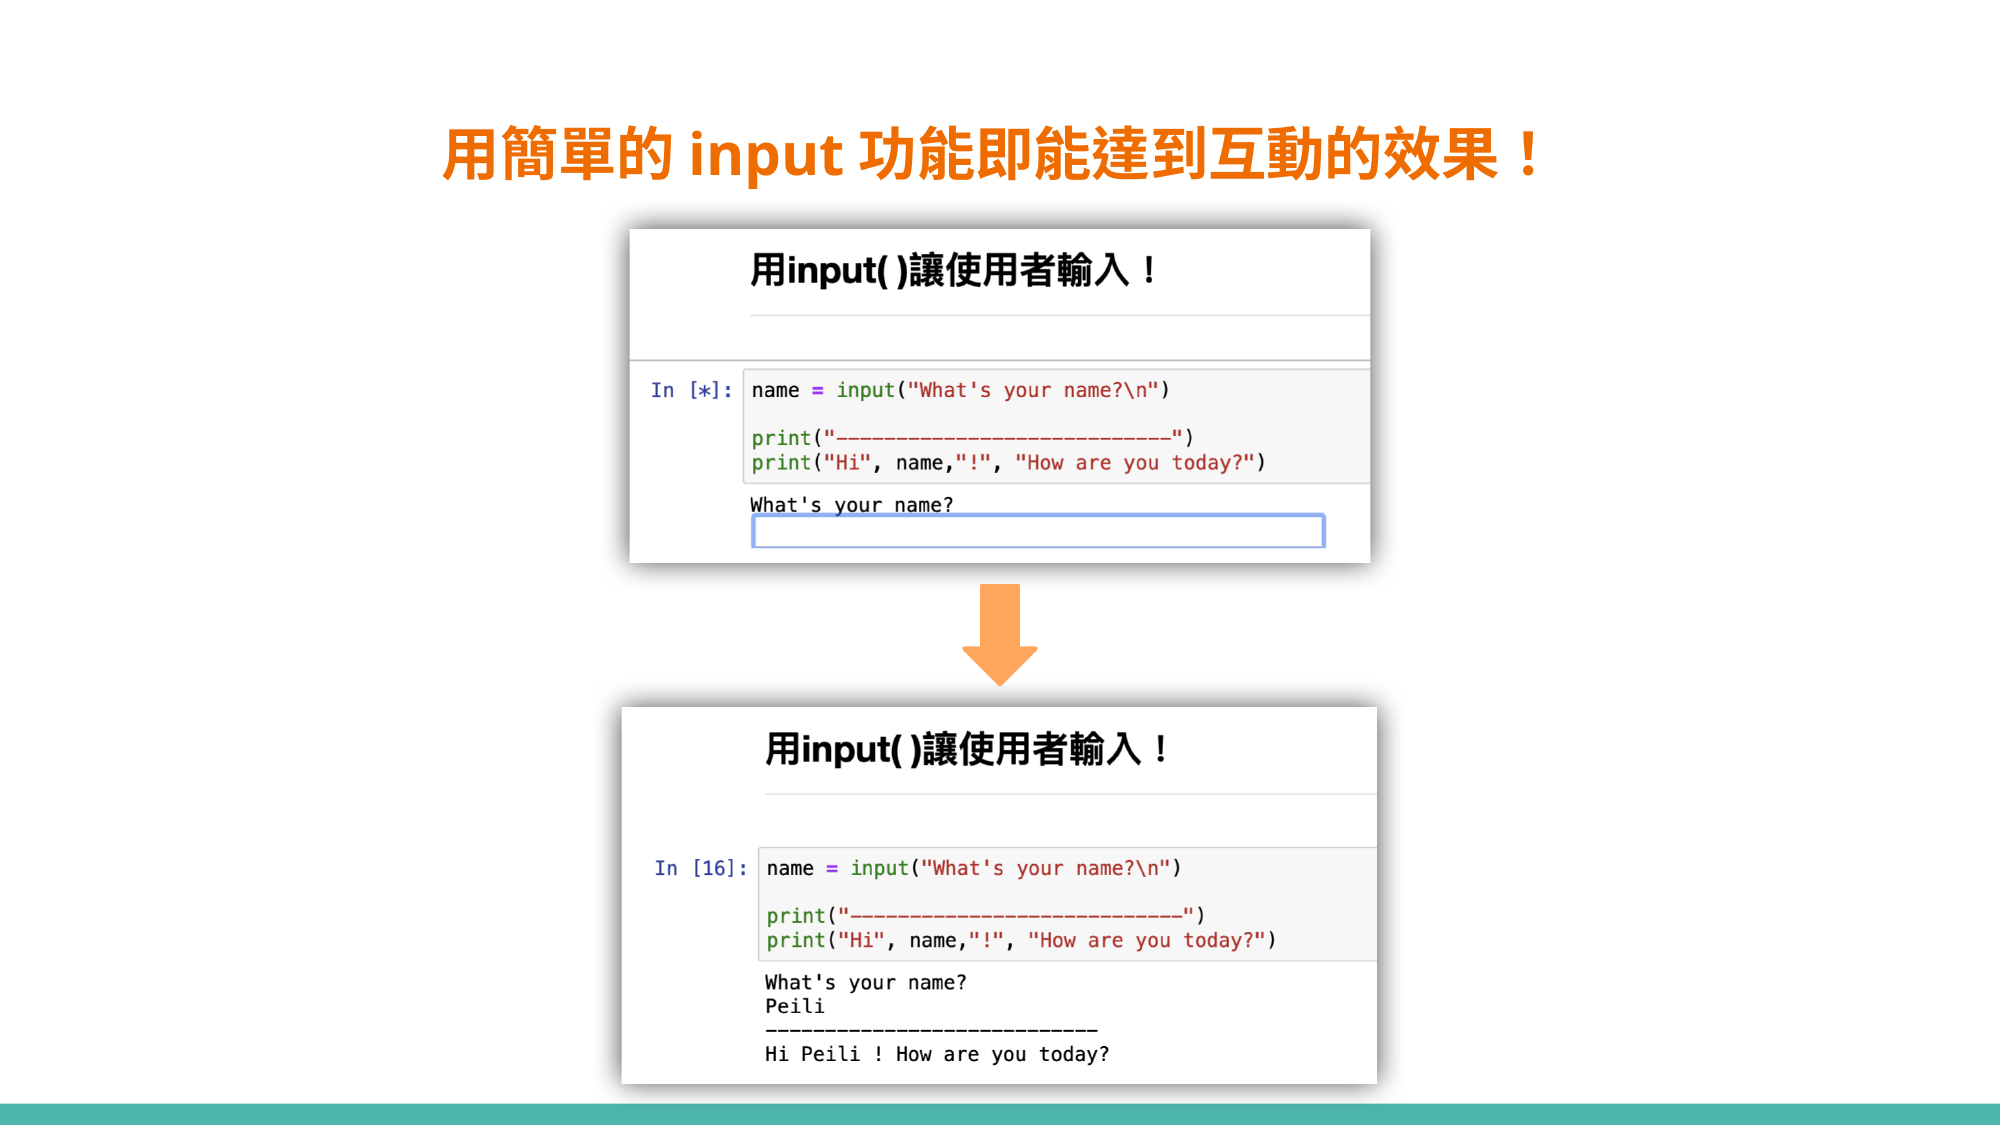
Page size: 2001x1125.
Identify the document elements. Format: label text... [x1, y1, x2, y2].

text_box [962, 584, 1038, 687]
picture [629, 228, 1371, 563]
title 用簡單的input功能即能達到互動的效果！ [68, 97, 1932, 252]
picture [621, 707, 1378, 1085]
